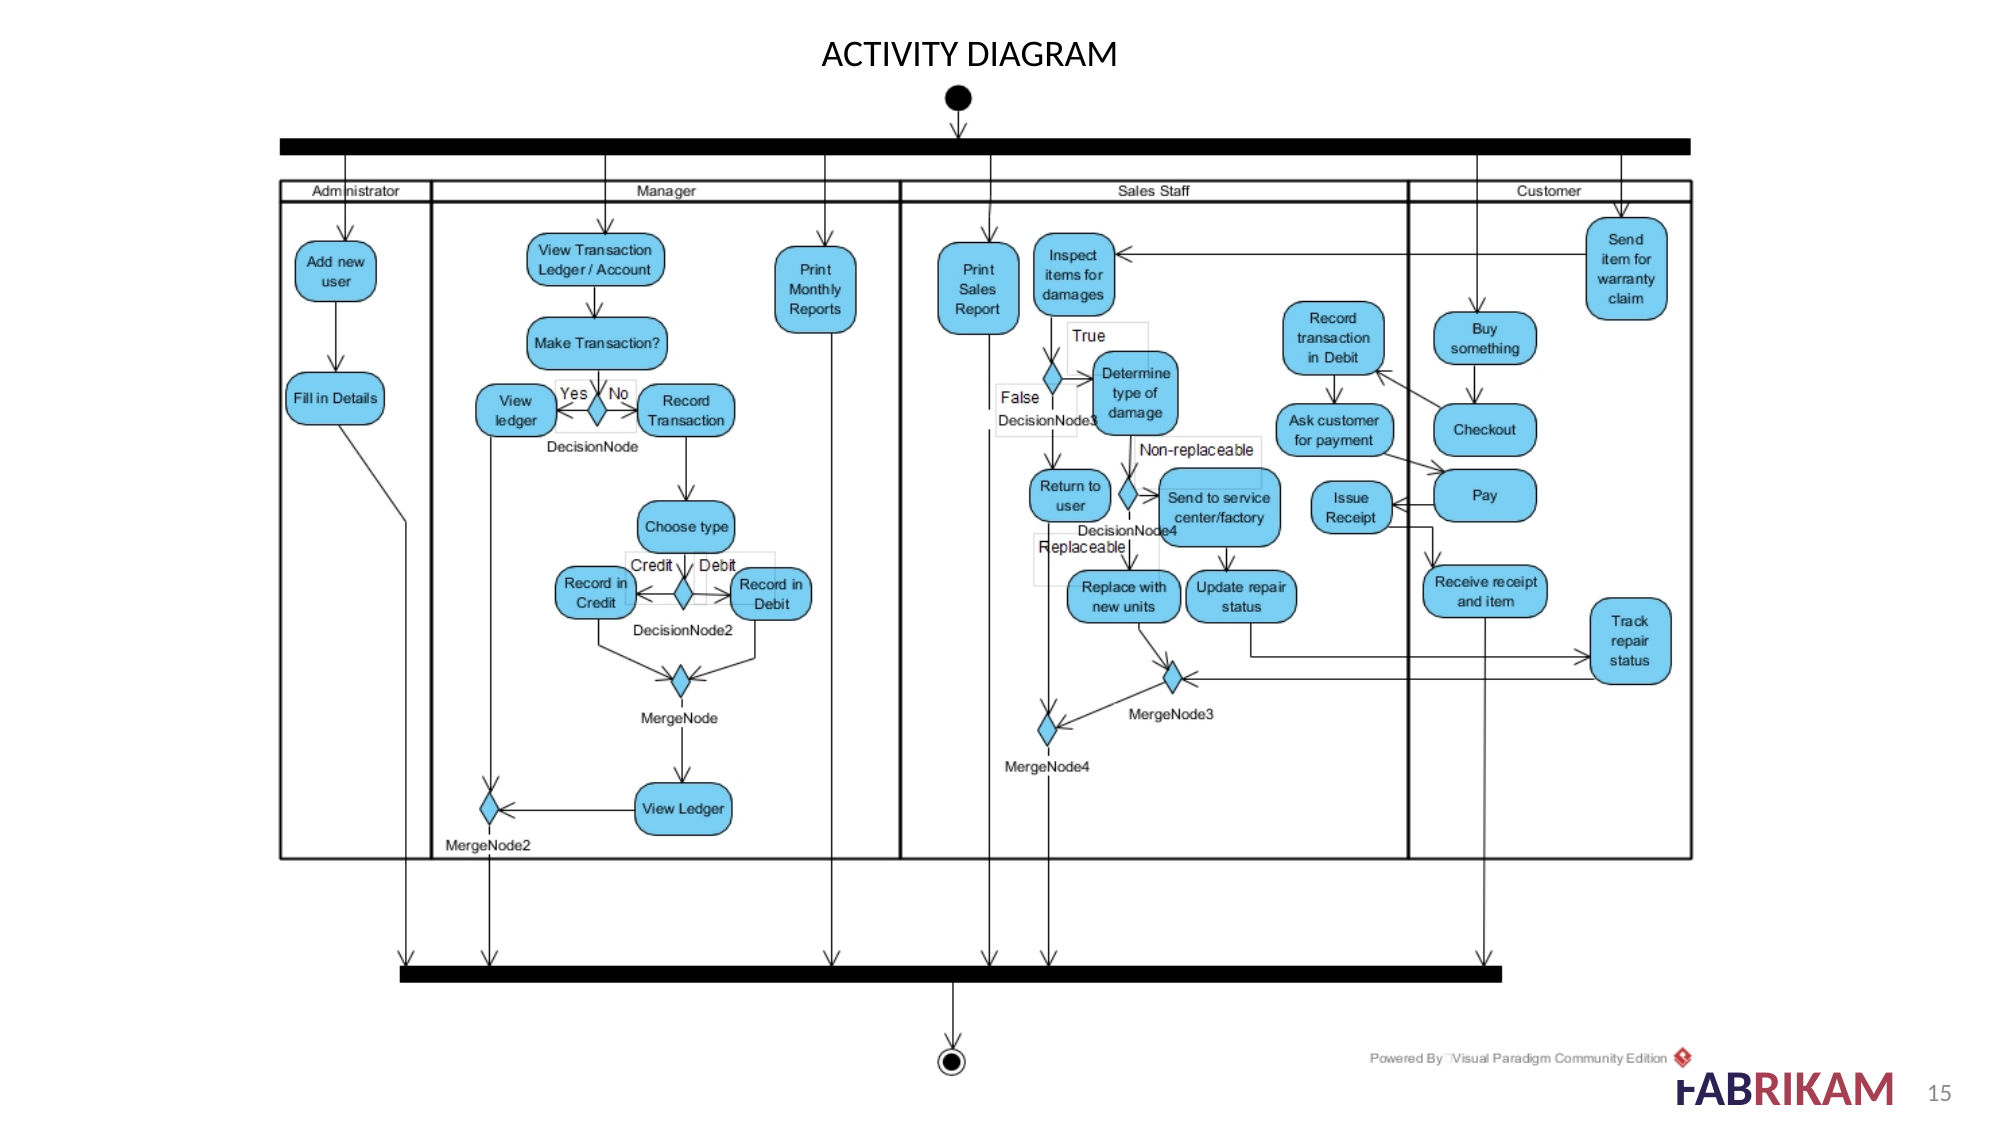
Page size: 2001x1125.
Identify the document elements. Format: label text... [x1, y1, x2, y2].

text_box ACTIVITY DIAGRAM [806, 21, 1302, 82]
slide_number 15 [1894, 1061, 1968, 1121]
picture [276, 82, 1699, 1080]
